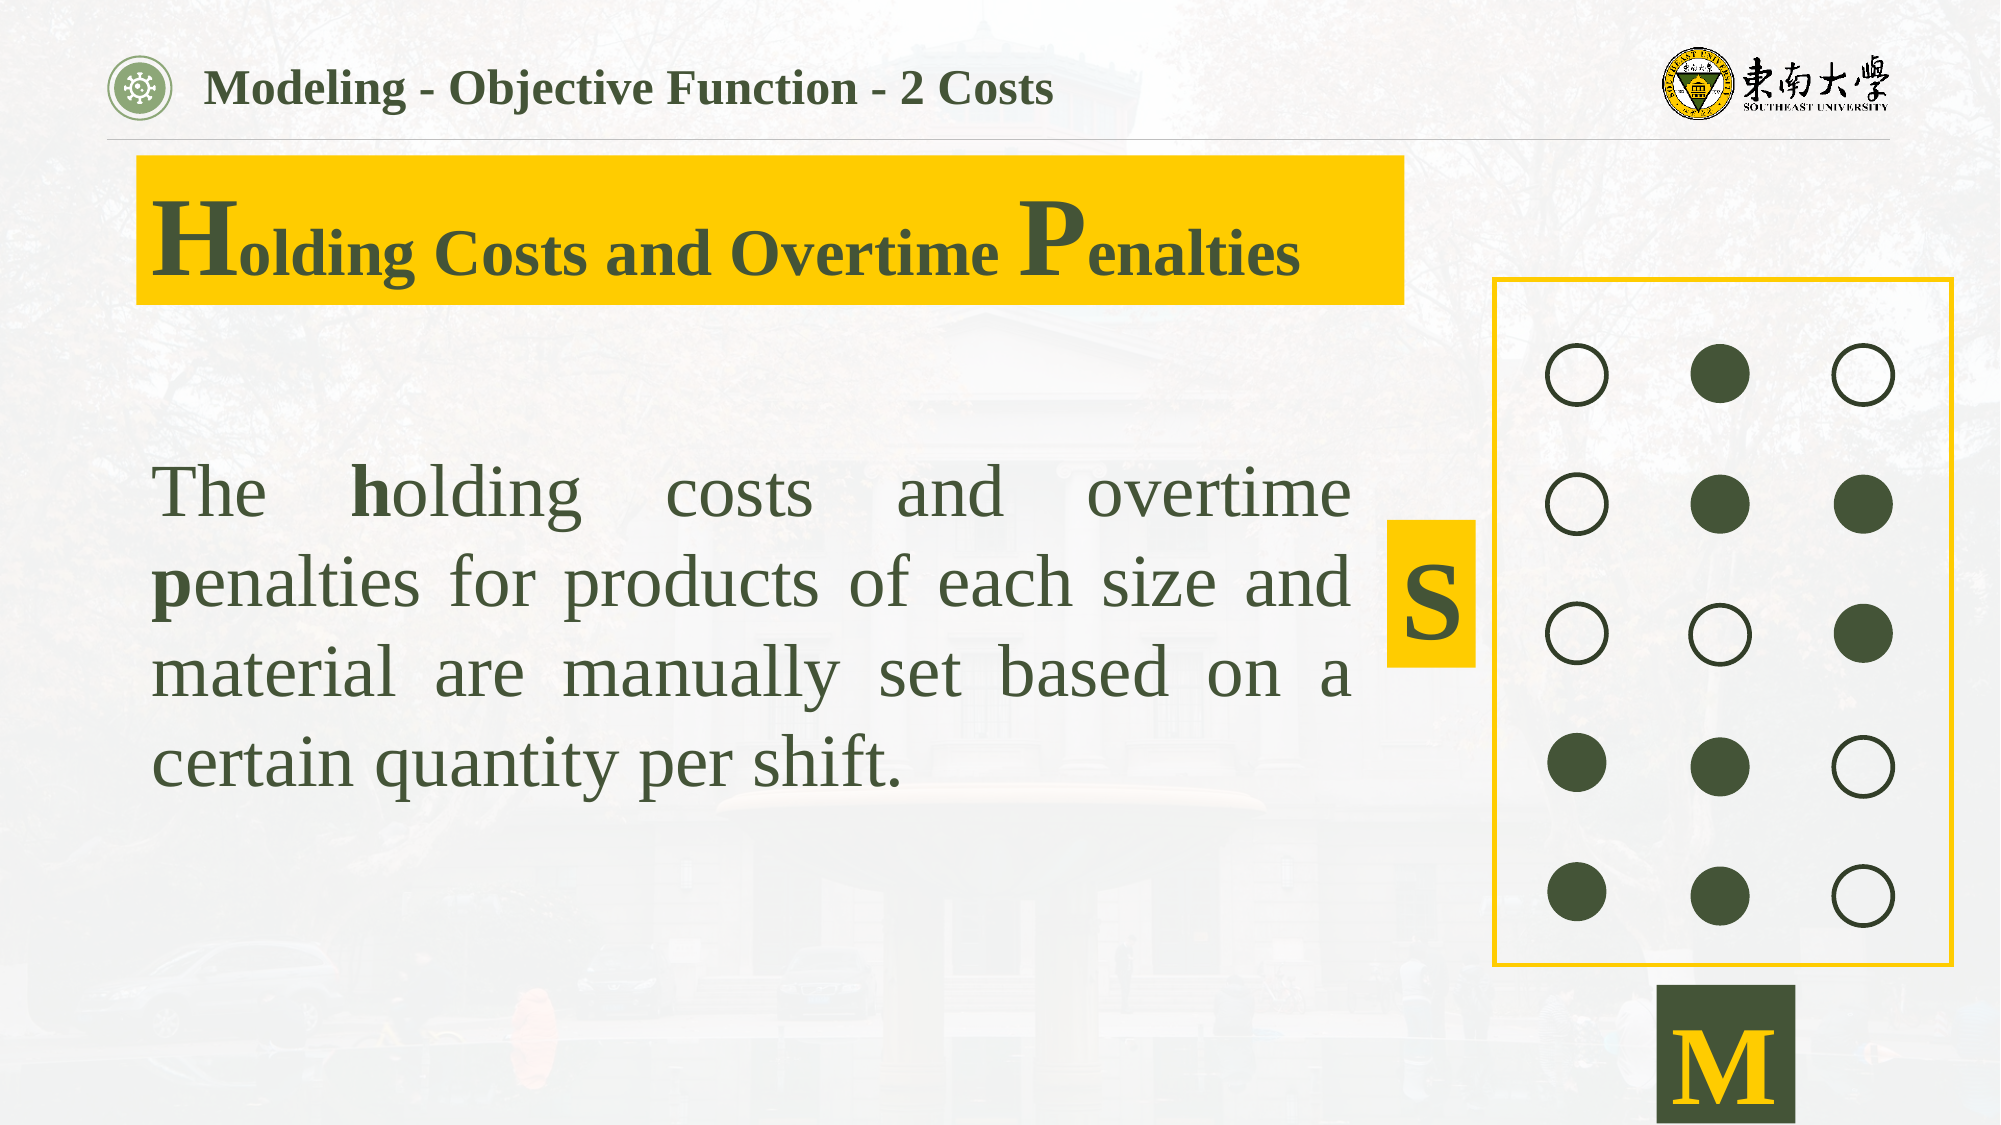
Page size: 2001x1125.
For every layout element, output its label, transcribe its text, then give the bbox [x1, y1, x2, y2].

text_box [1833, 603, 1894, 664]
text_box [1494, 279, 1952, 966]
text_box [1546, 344, 1607, 406]
text_box [1690, 474, 1751, 535]
text_box [1546, 861, 1607, 922]
text_box S [1387, 519, 1476, 668]
text_box [1833, 865, 1894, 927]
text_box Holding Costs and Overtime Penalties [136, 155, 1405, 305]
text_box The holding costs and overtime penalties for products of each size and material are manually set based on a certain quantity per shift. [137, 433, 1369, 833]
text_box [1546, 732, 1607, 793]
text_box [1690, 604, 1751, 665]
text_box [1546, 603, 1607, 664]
text_box [1690, 865, 1751, 927]
text_box [1690, 343, 1751, 404]
list Modeling - Objective Function - 2 Costs [203, 47, 1667, 205]
text_box [1833, 736, 1894, 797]
text_box [1098, 306, 1494, 888]
text_box [1546, 474, 1607, 535]
text_box M [1656, 984, 1796, 1124]
text_box [1690, 736, 1751, 797]
text_box [1833, 344, 1894, 406]
text_box [1833, 474, 1894, 535]
picture [1667, 47, 1889, 120]
